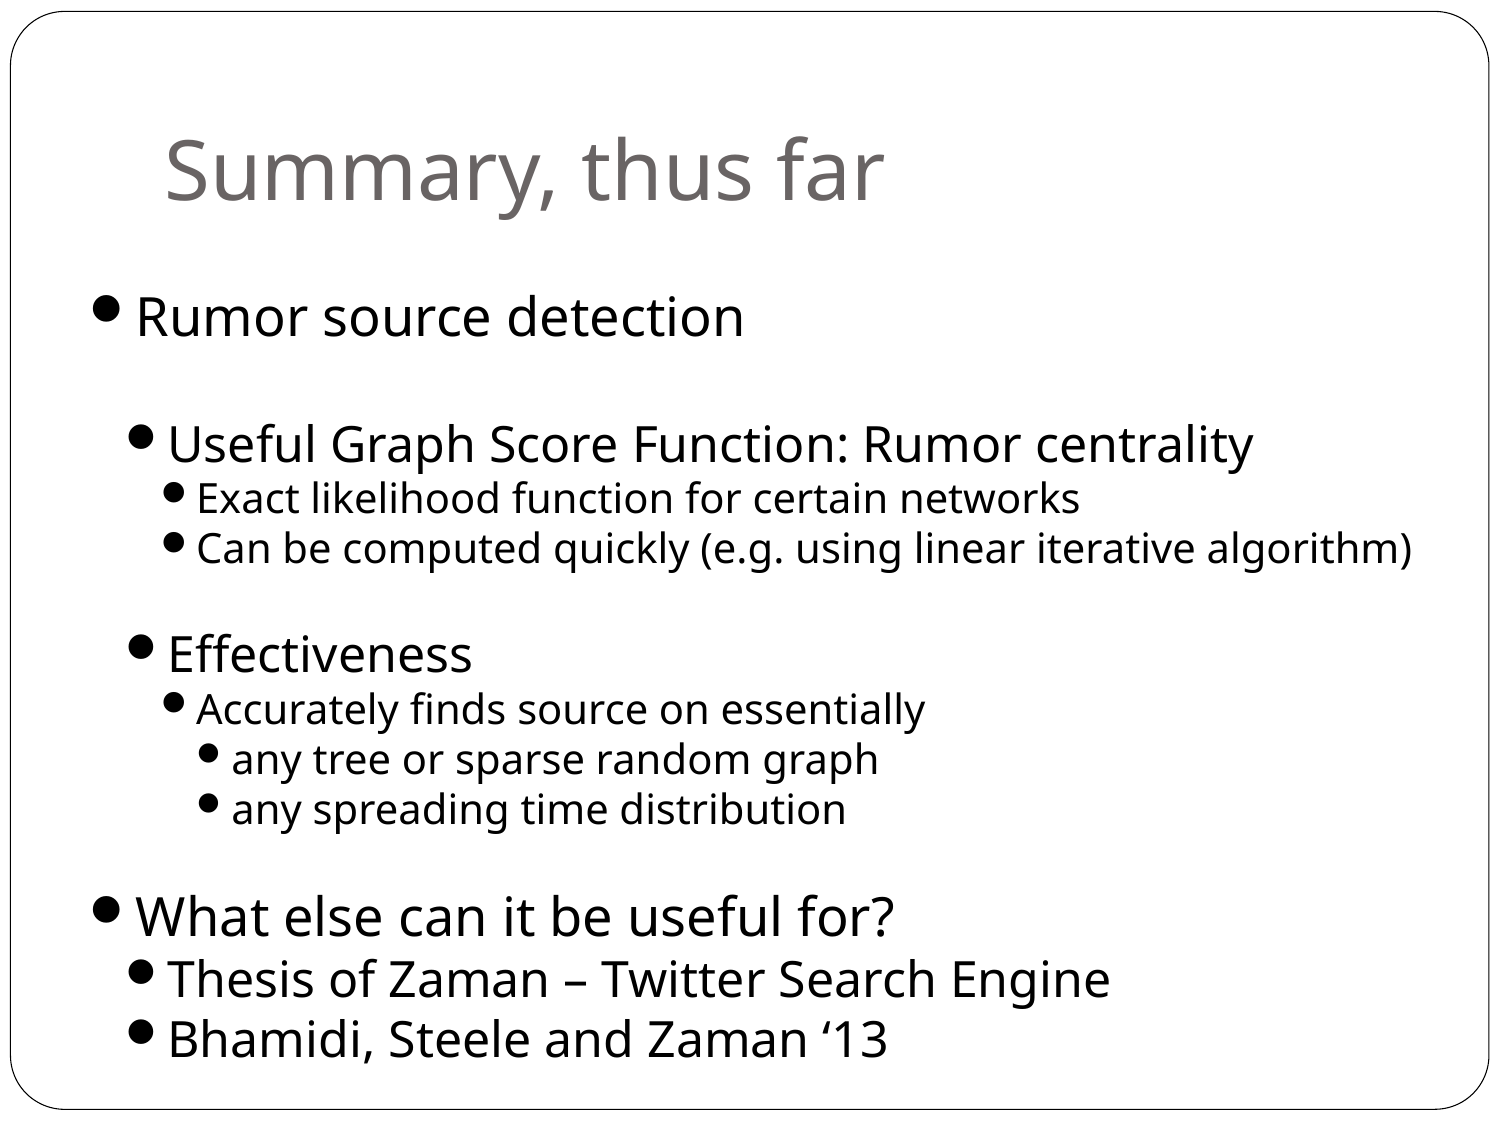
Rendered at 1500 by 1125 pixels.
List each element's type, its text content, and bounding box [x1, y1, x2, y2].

text_box Rumor source detection Useful Graph Score Function: Rumor centrality Exact likelihood function for certain networks Can be computed quickly (e.g. using linear iterative algorithm) Effectiveness Accurately finds source on essentially any tree or sparse random graph any spreading time distribution What else can it be useful for? Thesis of Zaman – Twitter Search Engine Bhamidi, Steele and Zaman ‘13 [74, 275, 1450, 1088]
text_box Summary, thus far [150, 45, 1425, 233]
